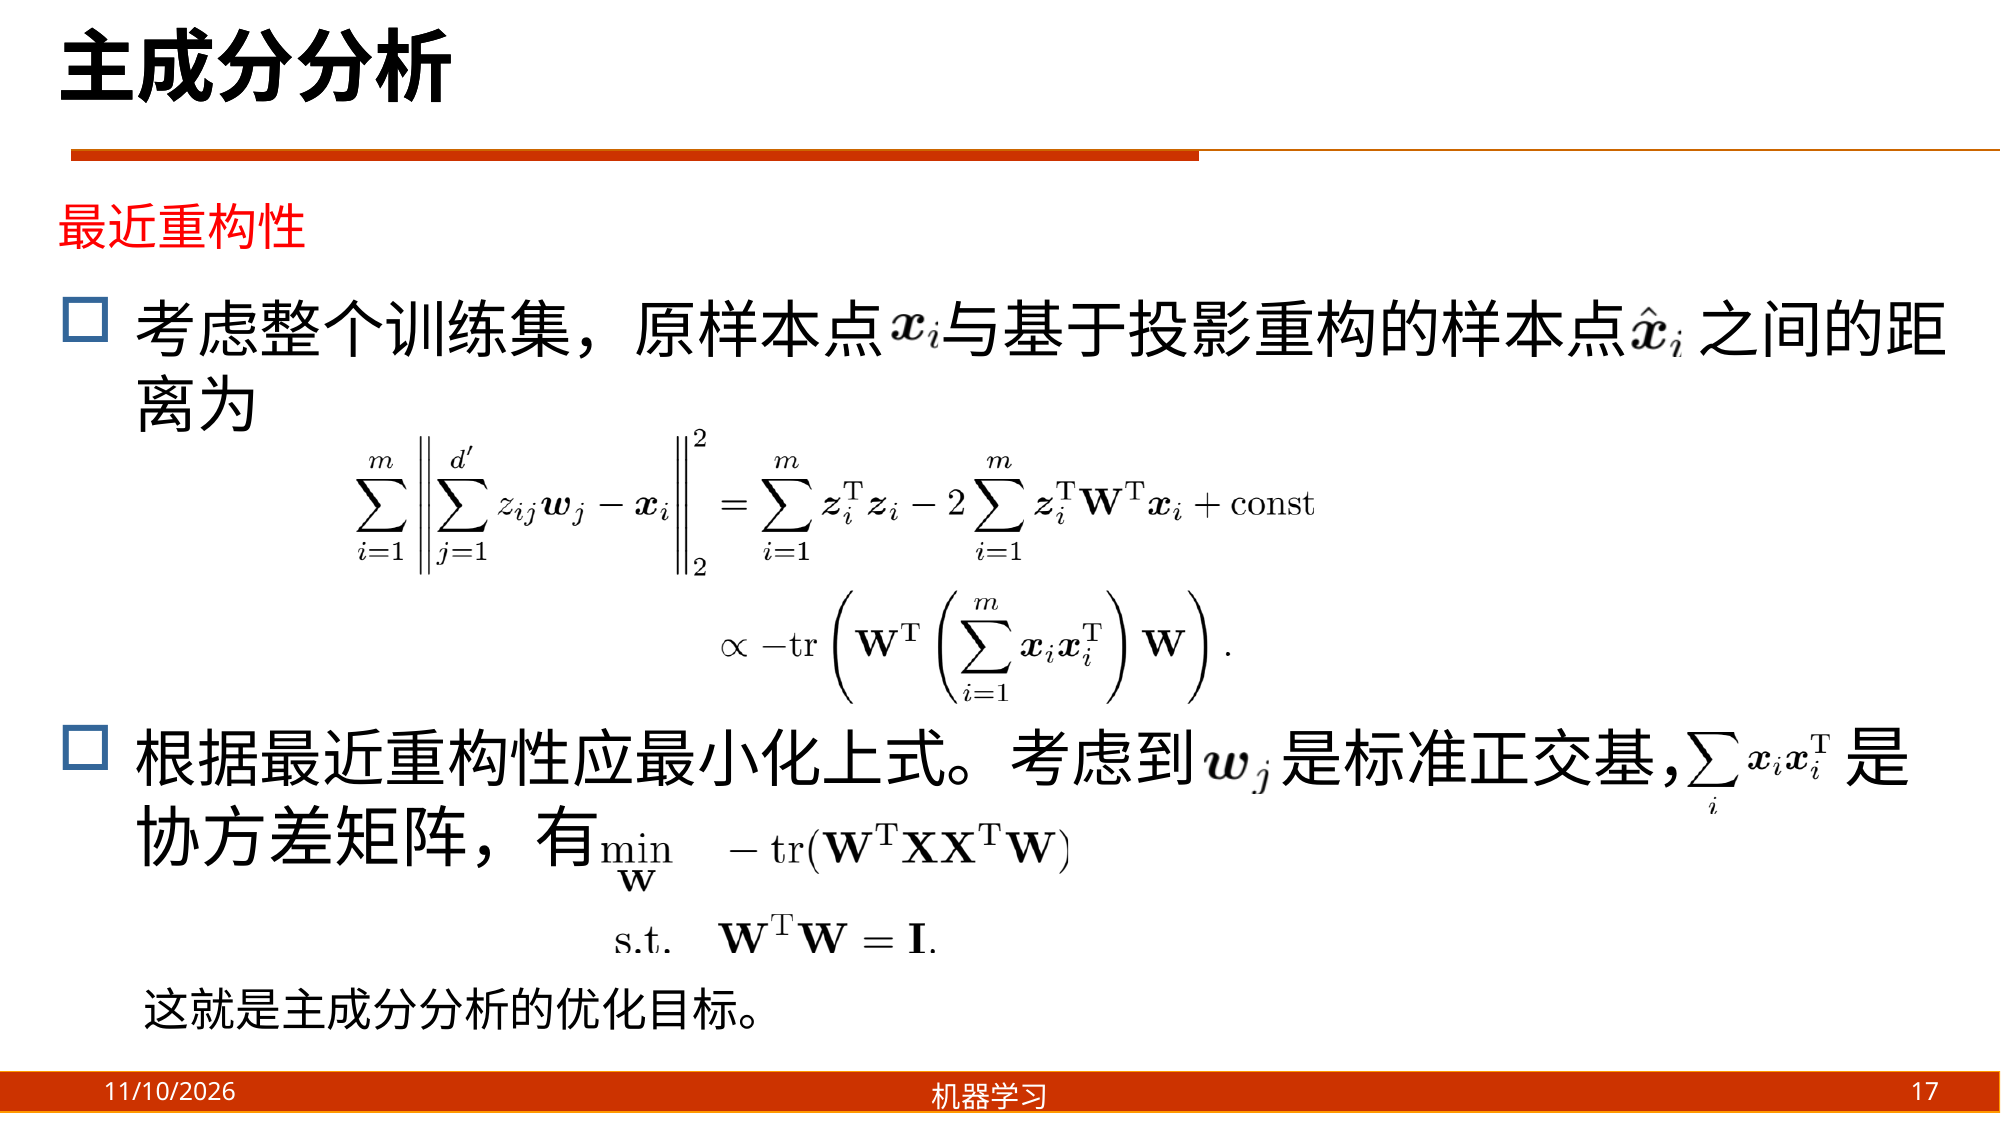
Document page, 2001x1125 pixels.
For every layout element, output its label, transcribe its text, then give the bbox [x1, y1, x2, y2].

picture [355, 428, 1314, 704]
picture [1203, 751, 1269, 794]
picture [1630, 306, 1682, 357]
text_box 主成分分析 [42, 8, 1223, 138]
picture [601, 823, 1069, 953]
picture [1686, 731, 1830, 814]
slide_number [103, 1074, 538, 1115]
picture [890, 314, 939, 349]
text_box 考虑整个训练集，原样本点 与基于投影重构的样本点 之间的距离为 根据最近重构性应最小化上式。考虑到 是标准正交基， 是协方差矩阵，有 [42, 282, 1988, 995]
text_box 最近重构性 [42, 188, 1962, 264]
slide_number 17 [1505, 1074, 1940, 1113]
text_box 这就是主成分分析的优化目标。 [129, 972, 1463, 1043]
